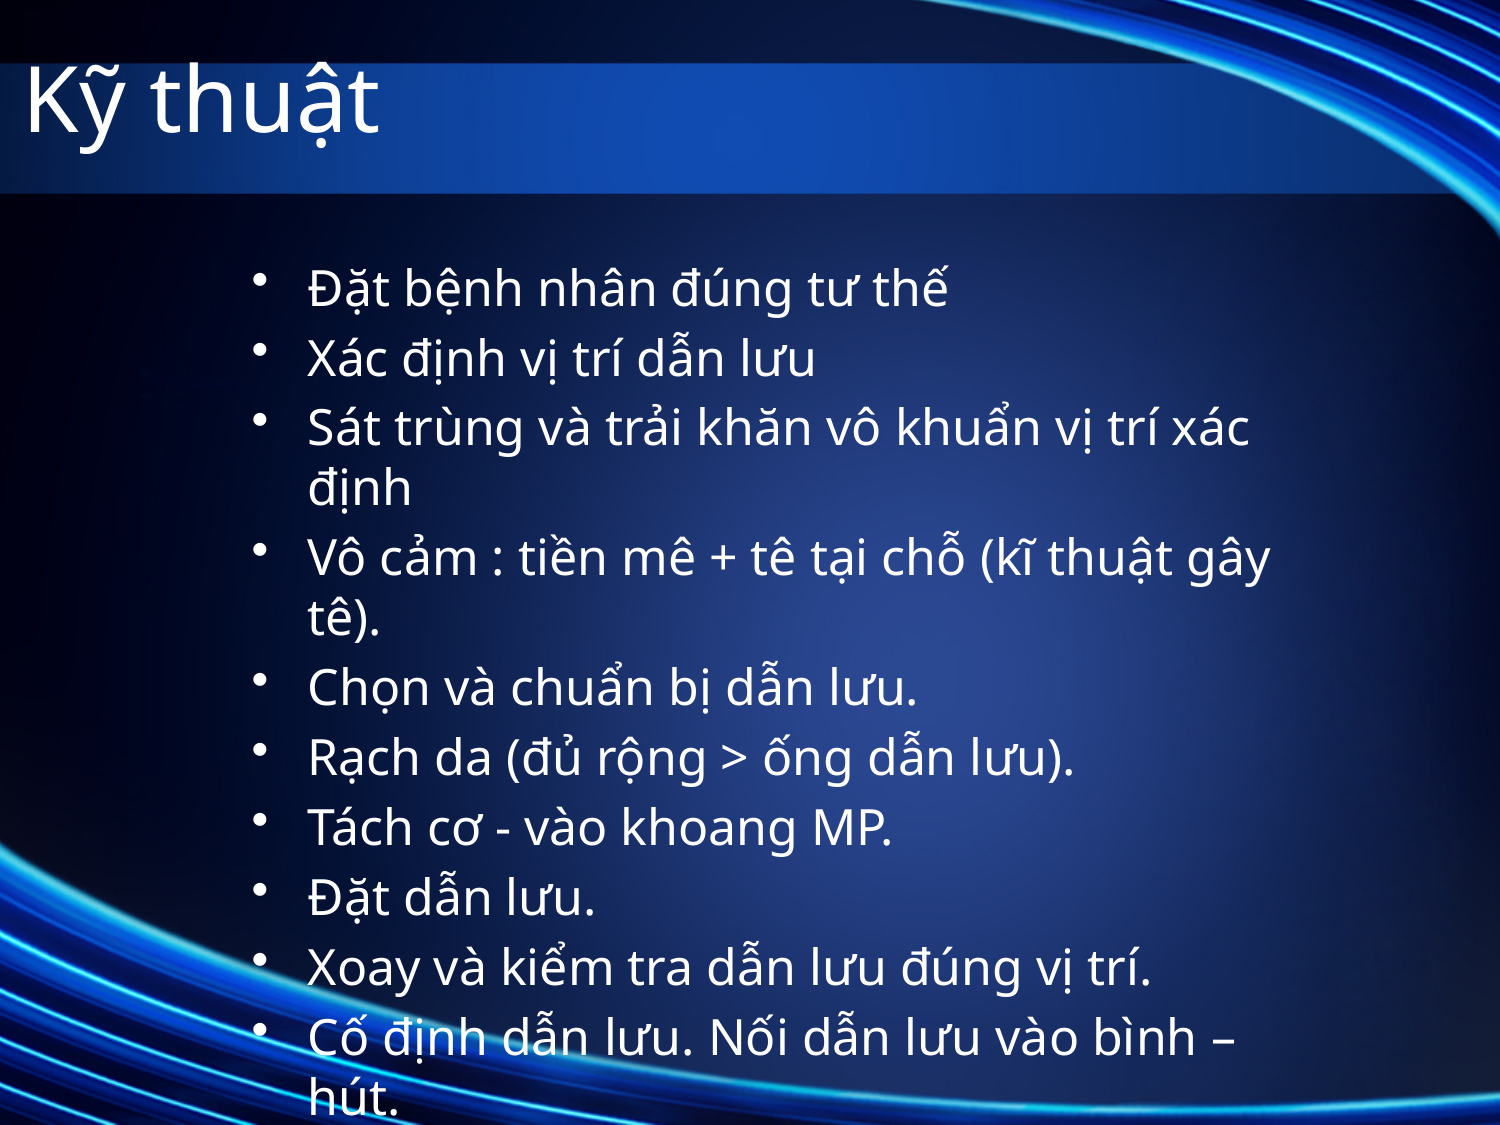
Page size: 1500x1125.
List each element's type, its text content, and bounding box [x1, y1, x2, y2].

list Đặt bệnh nhân đúng tư thế Xác định vị trí dẫn lưu Sát trùng và trải khăn vô khuẩn vị trí xác định Vô cảm : tiền mê + tê tại chỗ (kĩ thuật gây tê). Chọn và chuẩn bị dẫn lưu. Rạch da (đủ rộng > ống dẫn lưu). Tách cơ - vào khoang MP. Đặt dẫn lưu. Xoay và kiểm tra dẫn lưu đúng vị trí. Cố định dẫn lưu. Nối dẫn lưu vào bình – hút. Bình để thấp dưới BN > 60 cm.Đảm bảo tính hiệu quả tối đa / phòng mổ. [236, 248, 1349, 990]
title Kỹ thuật [7, 54, 1371, 138]
picture [0, 0, 1500, 1125]
